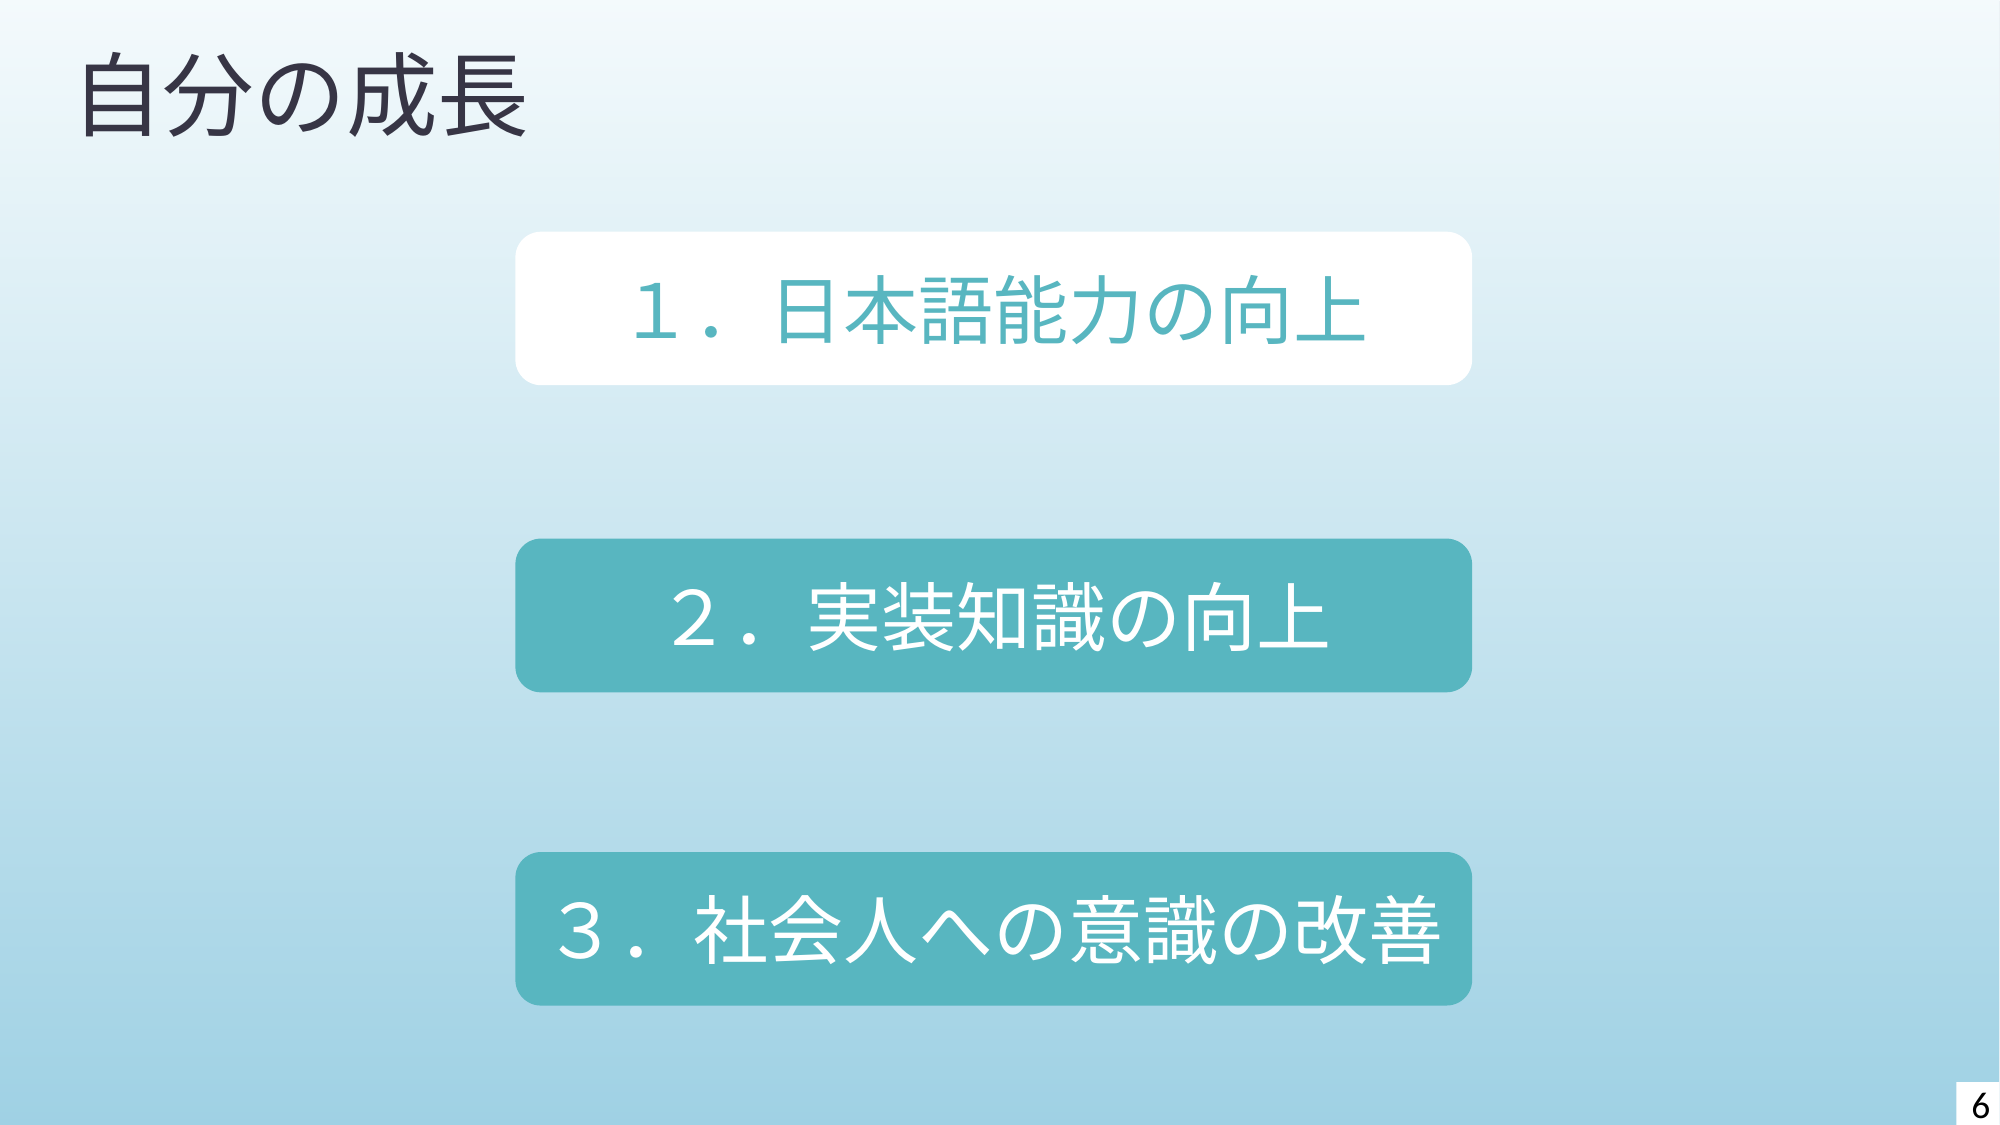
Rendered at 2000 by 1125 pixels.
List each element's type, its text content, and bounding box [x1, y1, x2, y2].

text_box 6 [1955, 1081, 2000, 1125]
text_box １．日本語能力の向上 [513, 230, 1474, 387]
text_box ３．社会人への意識の改善 [513, 850, 1474, 1008]
text_box ２．実装知識の向上 [513, 537, 1474, 694]
list [149, 692, 1414, 1024]
title 自分の成長 [56, 38, 553, 155]
